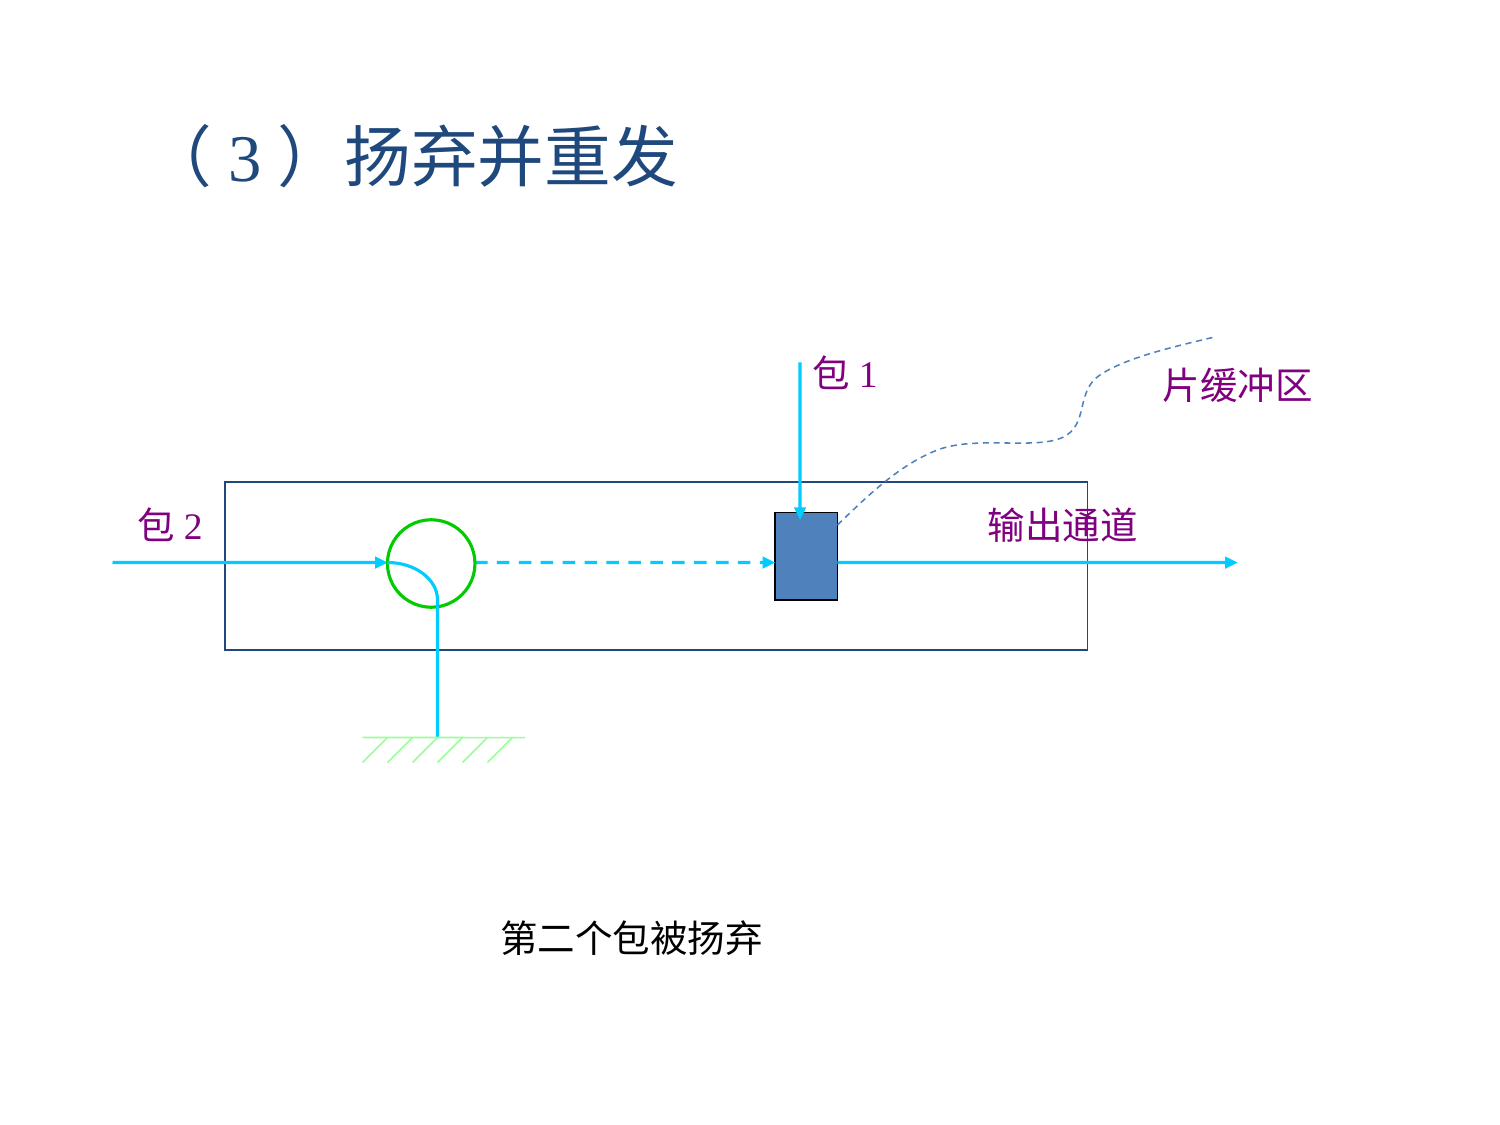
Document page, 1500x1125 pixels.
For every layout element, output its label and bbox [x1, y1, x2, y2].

text_box [137, 502, 213, 548]
text_box [500, 915, 925, 961]
text_box [112, 337, 1413, 763]
text_box [24, 106, 1463, 195]
text_box [812, 349, 888, 396]
